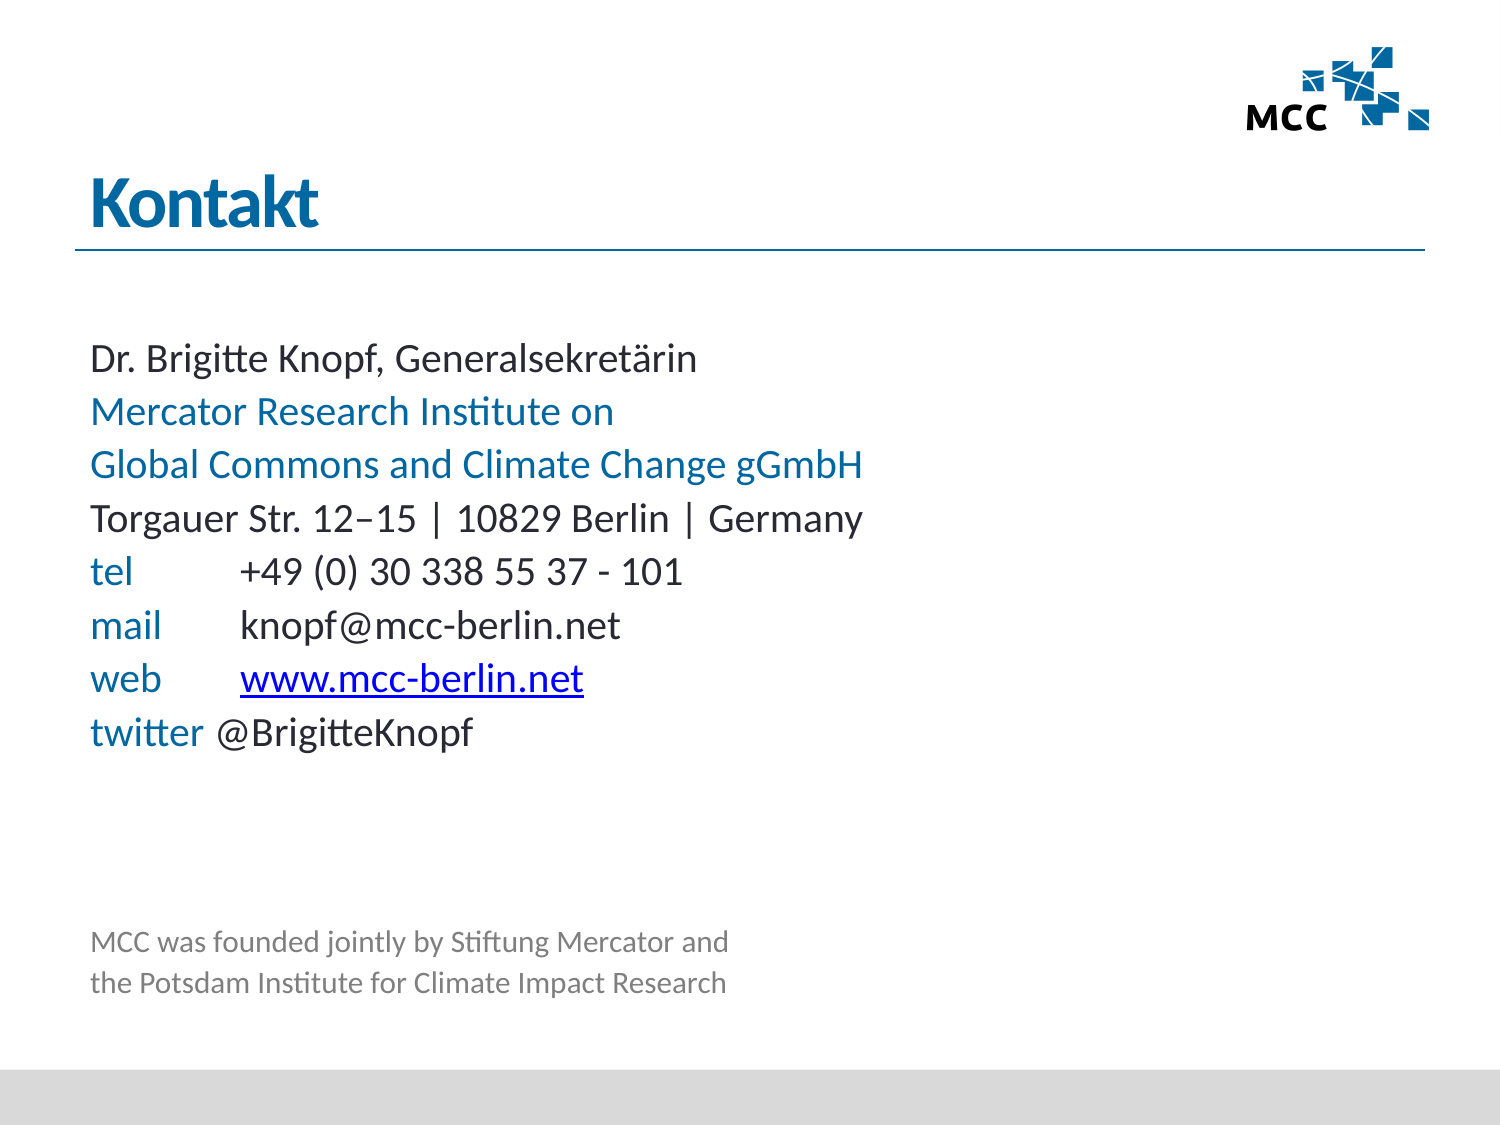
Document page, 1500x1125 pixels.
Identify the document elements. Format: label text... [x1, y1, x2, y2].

title Kontakt [75, 87, 1425, 250]
list Dr. Brigitte Knopf, Generalsekretärin Mercator Research Institute on Global Commons and Climate Change gGmbH Torgauer Str. 12–15 | 10829 Berlin | Germany tel +49 (0) 30 338 55 37 - 101 mail knopf@mcc-berlin.net web www.mcc-berlin.net twitter @BrigitteKnopf [75, 328, 1425, 885]
list MCC was founded jointly by Stiftung Mercator and the Potsdam Institute for Climate Impact Research [75, 917, 1425, 1054]
picture [1238, 0, 1500, 138]
